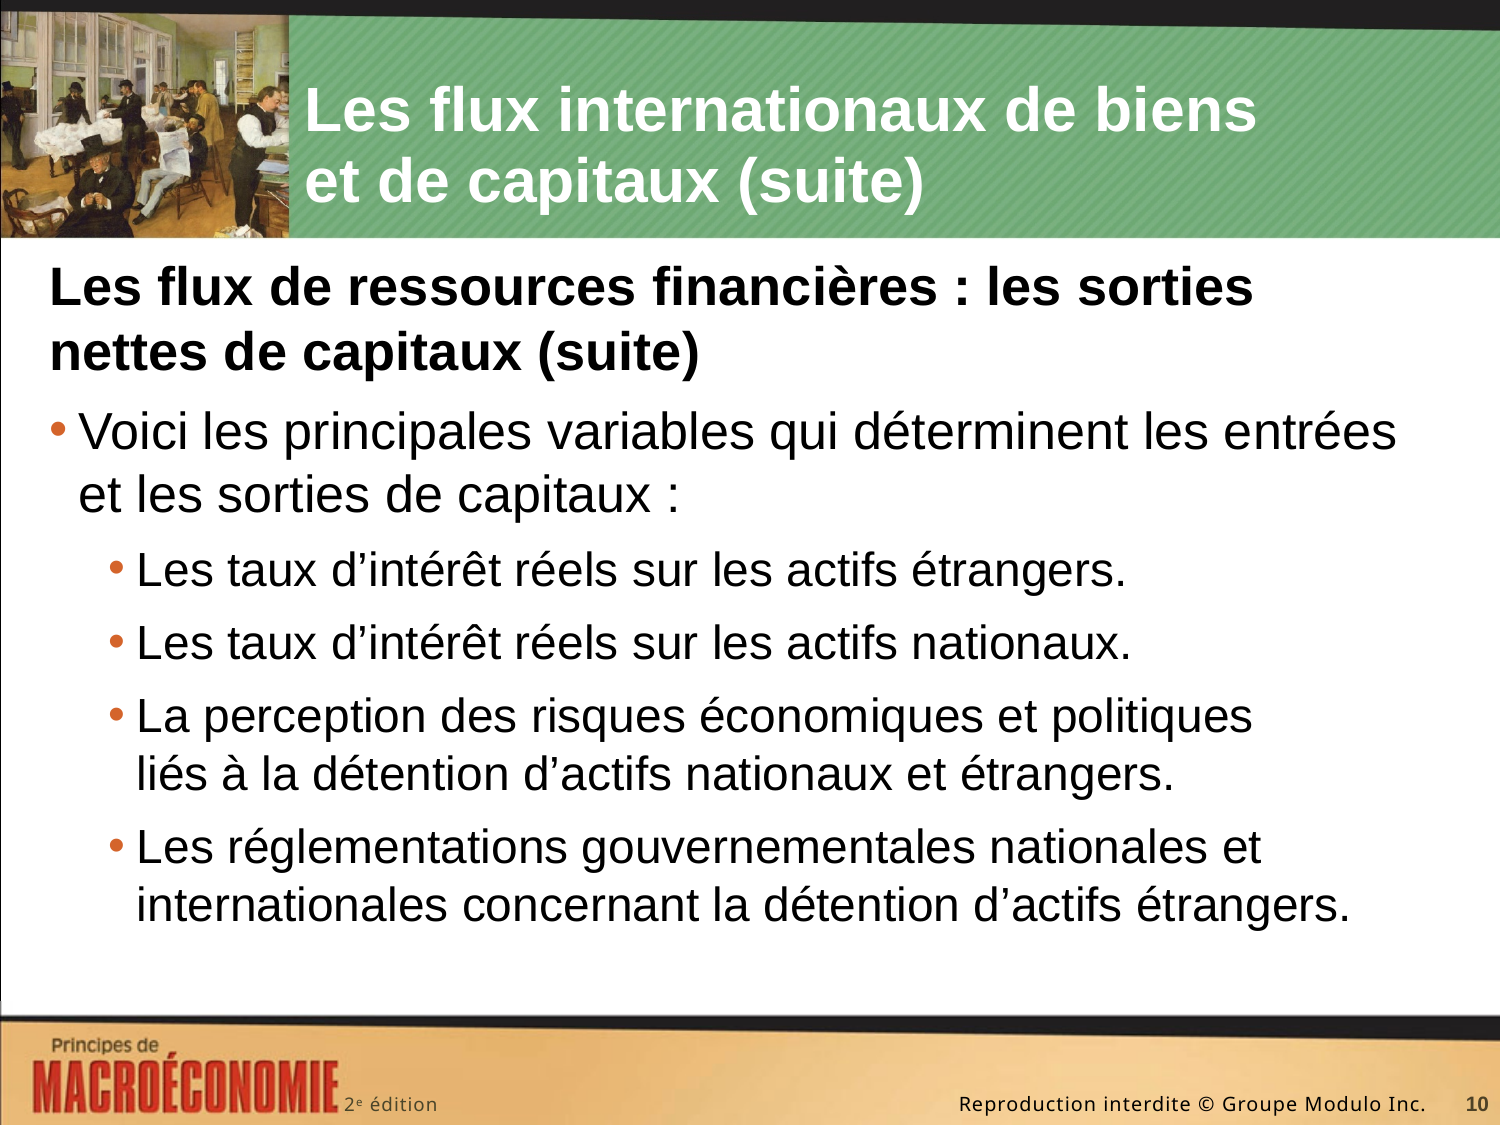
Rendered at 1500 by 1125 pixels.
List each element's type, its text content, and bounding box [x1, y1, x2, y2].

list Les flux de ressources financières : les sorties nettes de capitaux (suite) Voici les principales variables qui déterminent les entrées et les sorties de capitaux : Les taux d’intérêt réels sur les actifs étrangers. Les taux d’intérêt réels sur les actifs nationaux. La perception des risques économiques et politiques liés à la détention d’actifs nationaux et étrangers. Les réglementations gouvernementales nationales et internationales concernant la détention d’actifs étrangers. [4, 243, 1483, 1000]
picture [1412, 1102, 1417, 1110]
title Les flux internationaux de biens et de capitaux (suite) [304, 32, 1431, 223]
picture [0, 0, 1500, 1125]
slide_number 10 [1417, 1070, 1489, 1125]
